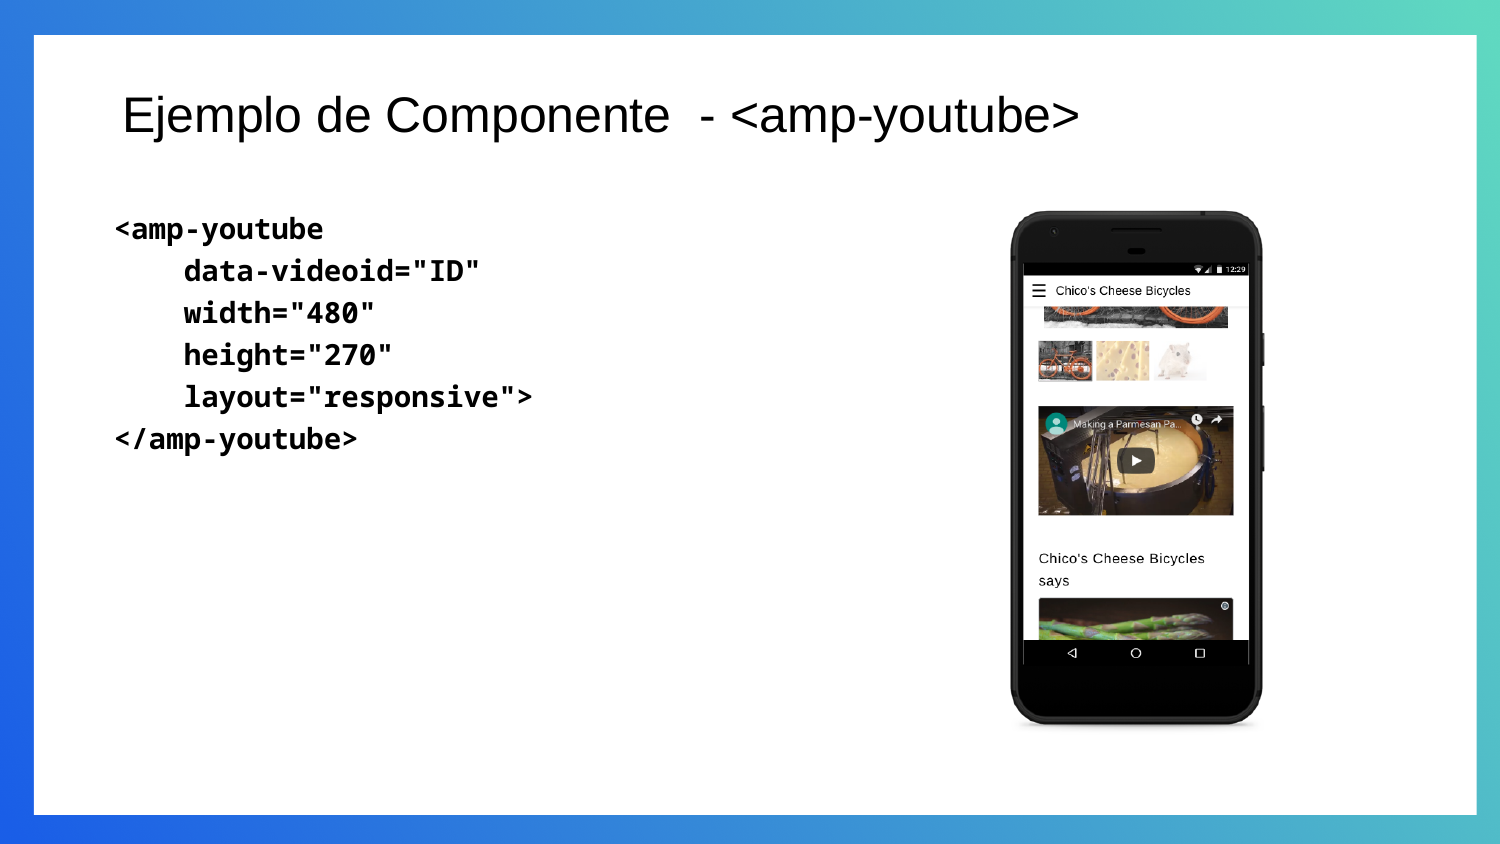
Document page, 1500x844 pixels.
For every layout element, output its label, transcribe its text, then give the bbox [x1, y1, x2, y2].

picture [0, 0, 1500, 844]
text_box <amp-youtube data-videoid="ID" width="480" height="270" layout="responsive"> </amp-youtube> [98, 188, 1402, 788]
title Ejemplo de Componente - <amp-youtube> [107, 67, 1485, 184]
